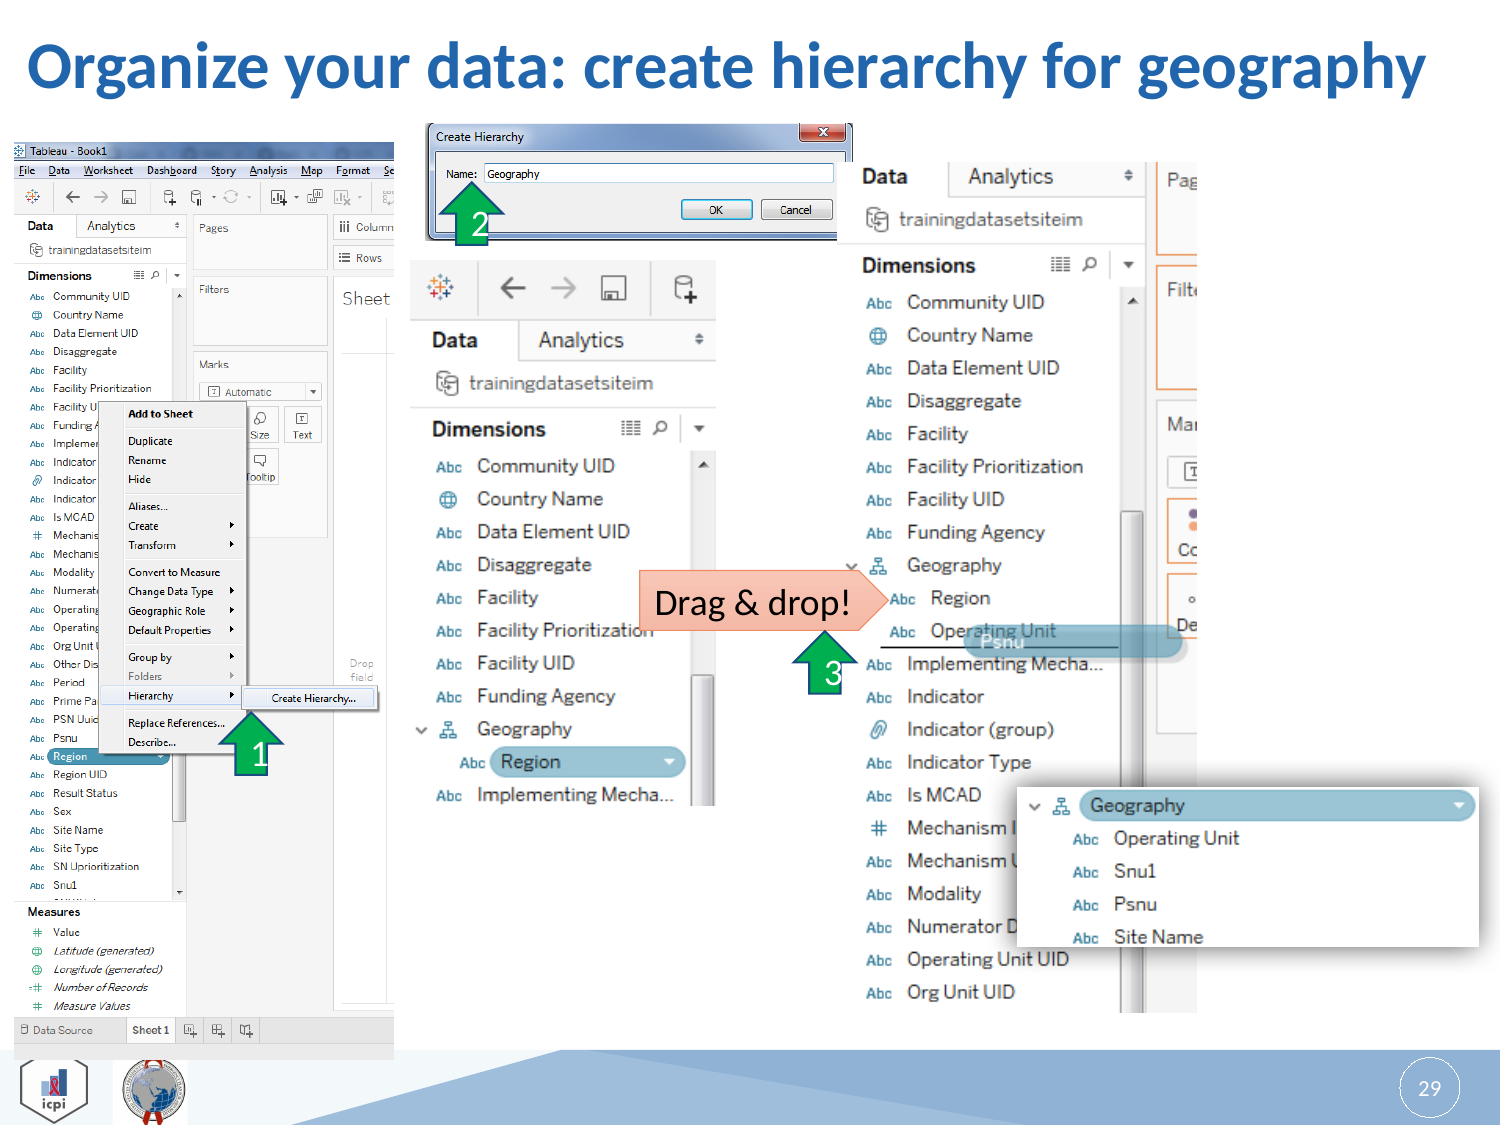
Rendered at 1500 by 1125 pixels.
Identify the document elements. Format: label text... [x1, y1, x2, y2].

text_box Drag & drop! [716, 569, 837, 631]
text_box 2 [455, 242, 489, 246]
picture [14, 142, 394, 1125]
picture [424, 123, 1479, 1013]
slide_number 29 [1399, 1057, 1460, 1118]
title Organize your data: create hierarchy for geography [12, 14, 1500, 105]
text_box 3 [791, 629, 837, 695]
picture [410, 260, 716, 806]
